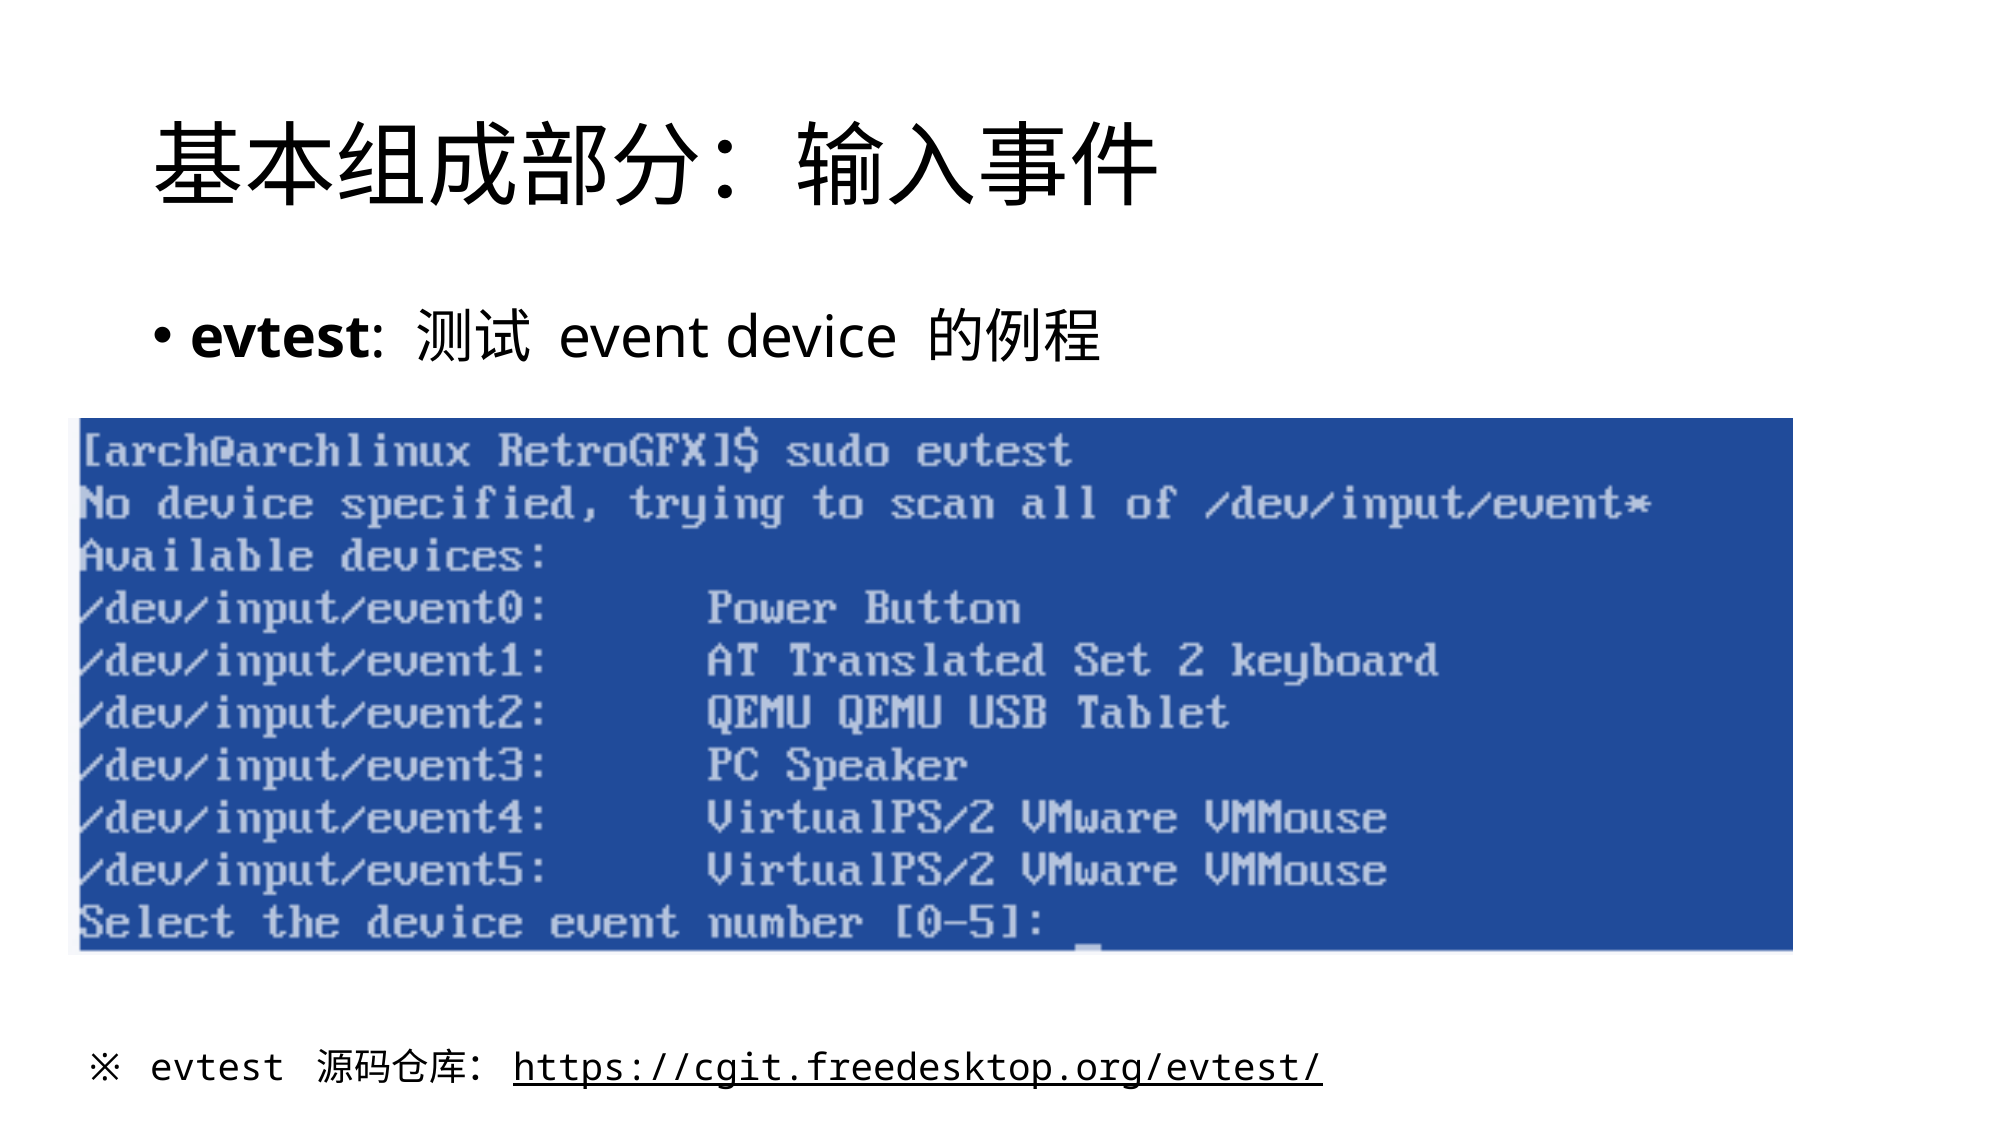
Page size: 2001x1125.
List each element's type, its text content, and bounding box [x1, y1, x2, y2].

text_box ※ evtest 源码仓库：https://cgit.freedesktop.org/evtest/ [67, 1035, 1471, 1096]
title 基本组成部分：输入事件 [137, 59, 1863, 278]
picture [67, 418, 1793, 955]
list evtest: 测试 event device 的例程 [137, 299, 1863, 1014]
